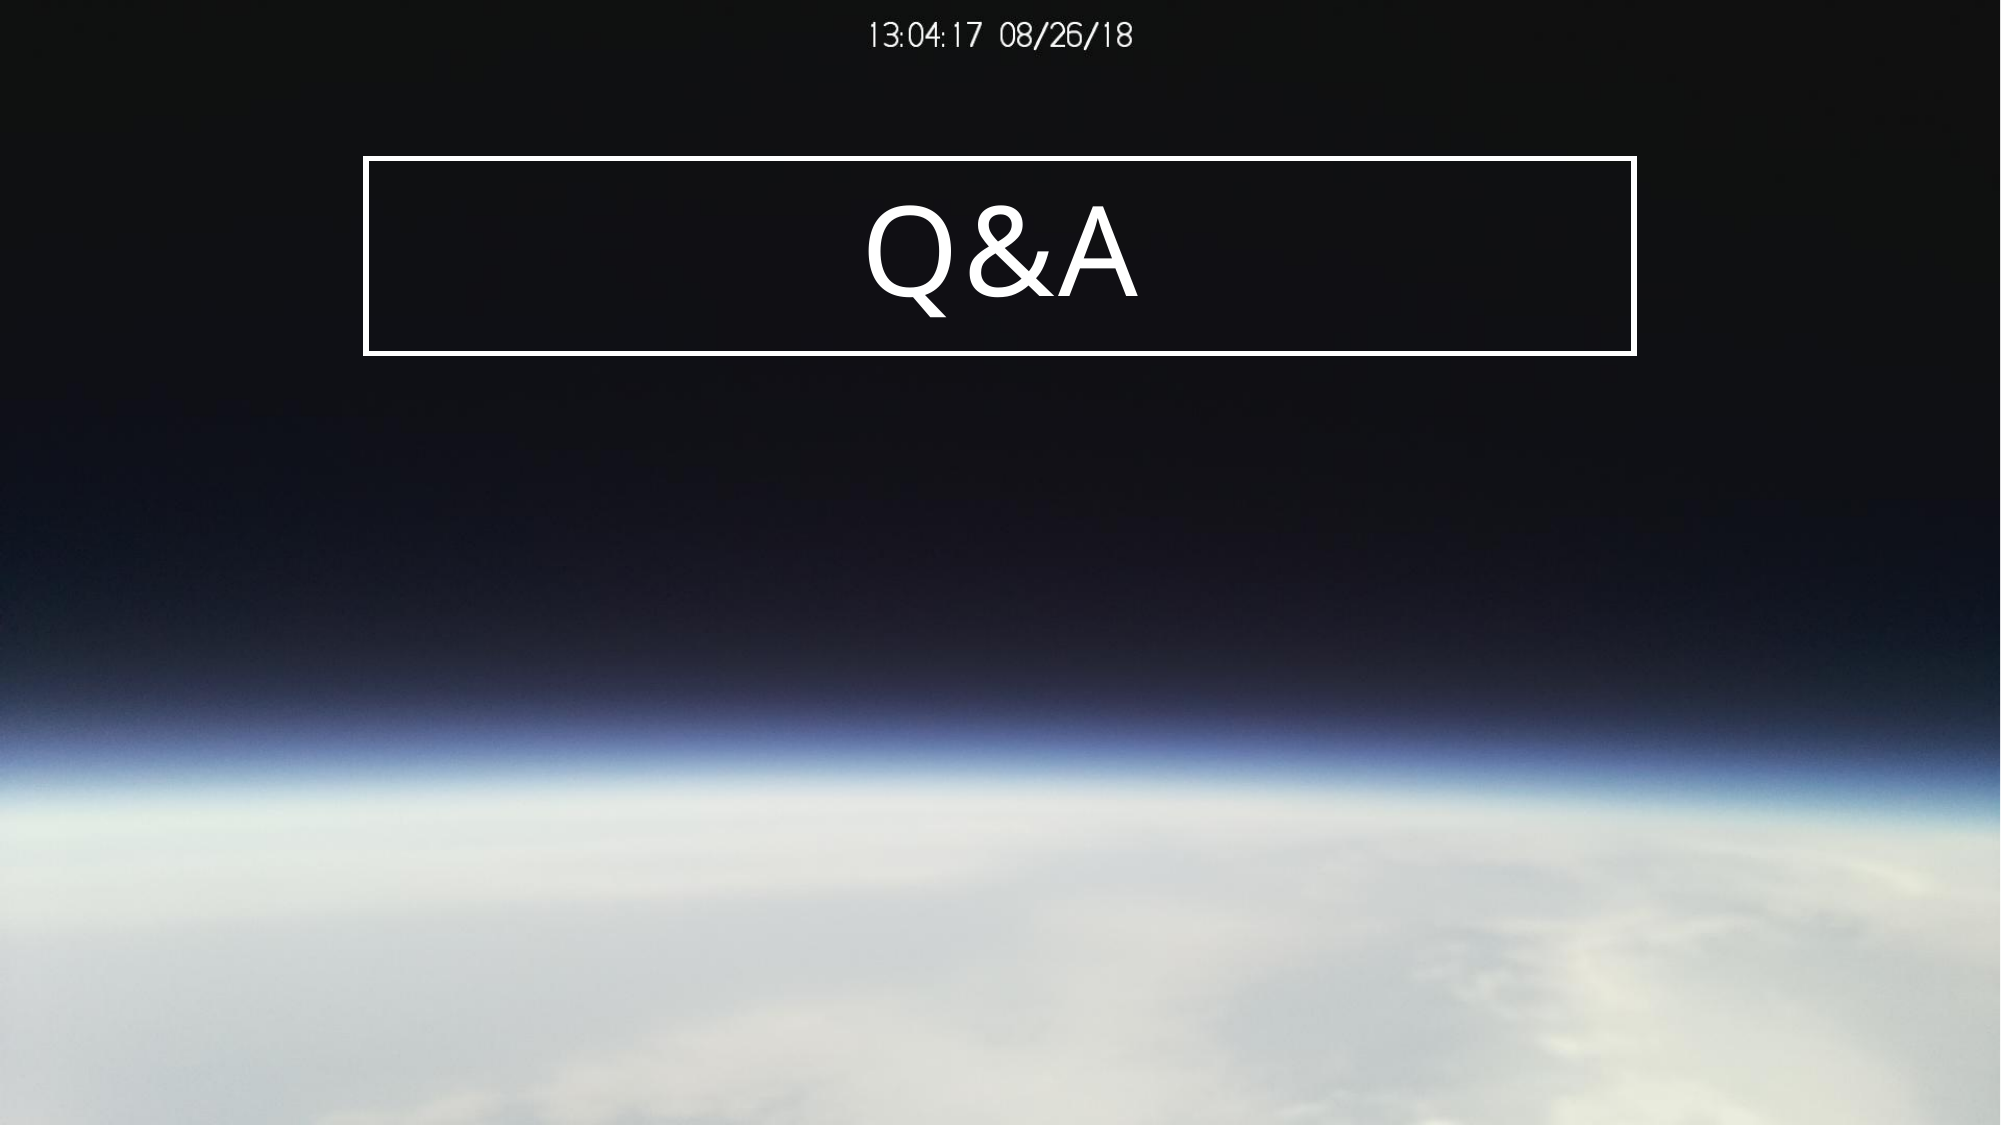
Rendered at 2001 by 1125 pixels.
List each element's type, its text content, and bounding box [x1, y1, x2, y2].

title Q&A [363, 156, 1637, 356]
picture [0, 0, 2001, 1125]
